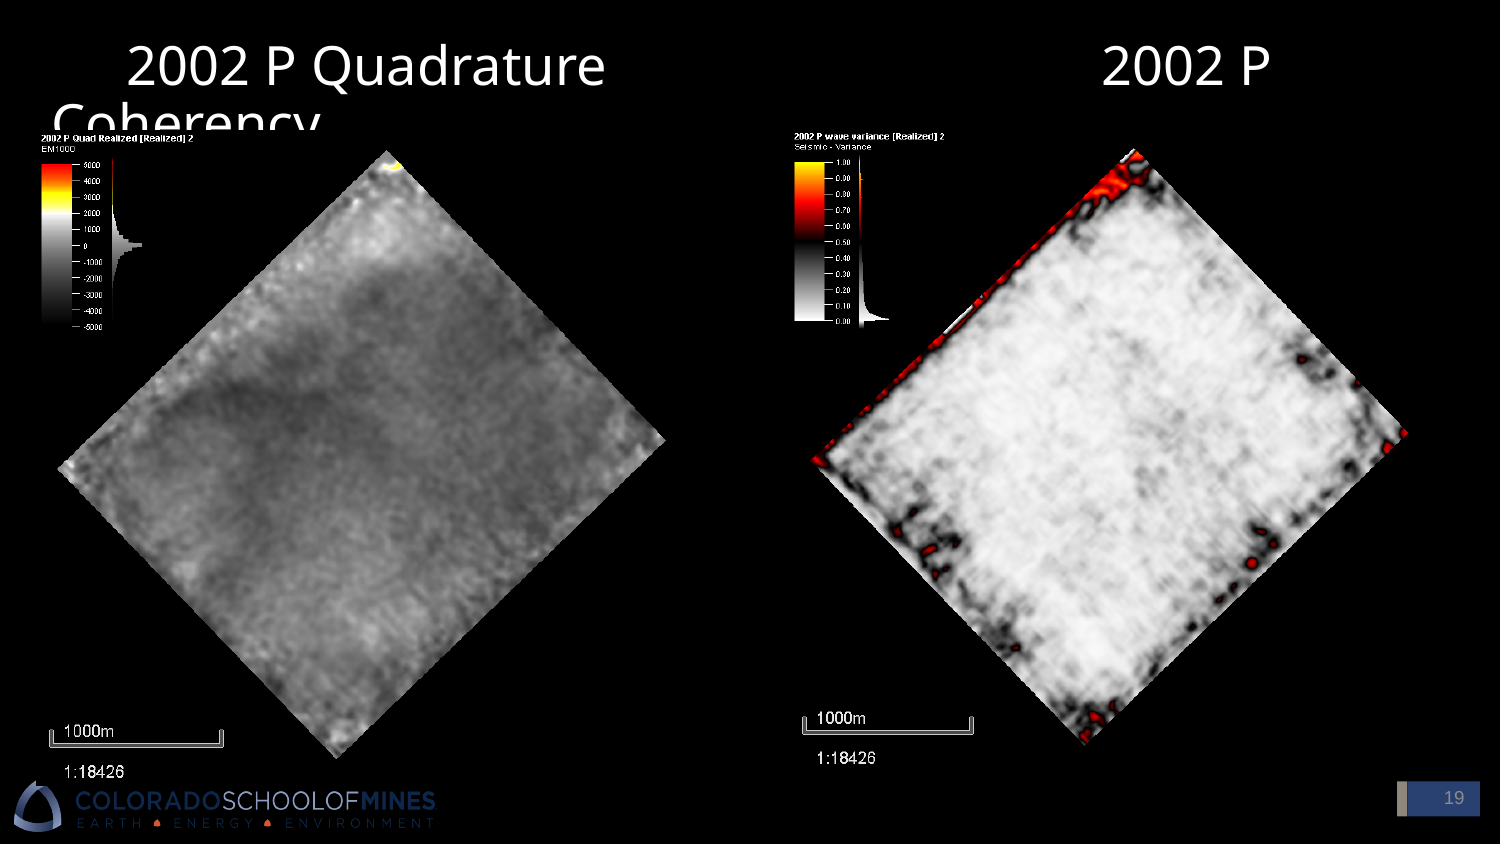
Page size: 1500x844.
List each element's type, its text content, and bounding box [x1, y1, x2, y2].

picture [14, 130, 674, 832]
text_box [1397, 781, 1480, 817]
slide_number 19 [1389, 764, 1480, 830]
picture [785, 130, 1424, 776]
title 2002 P Quadrature 2002 P Coherency [36, 23, 1404, 103]
